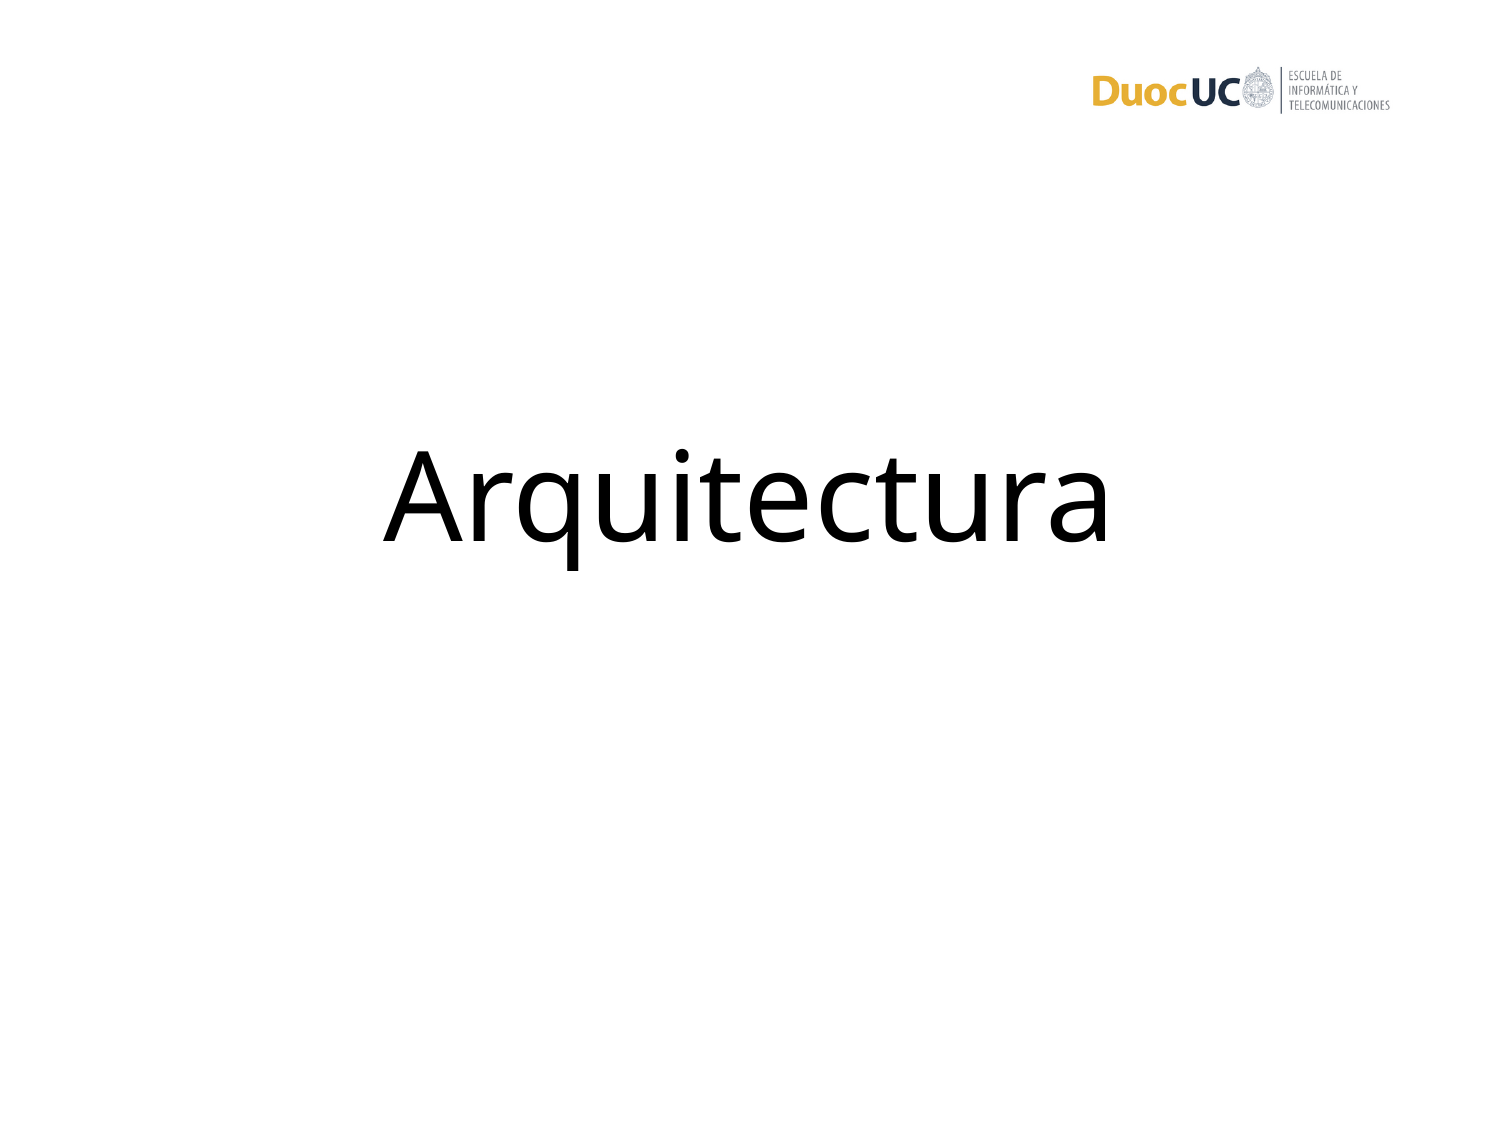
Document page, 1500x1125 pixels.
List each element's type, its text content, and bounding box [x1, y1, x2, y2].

picture [1085, 59, 1397, 118]
title Arquitectura [112, 184, 1388, 576]
